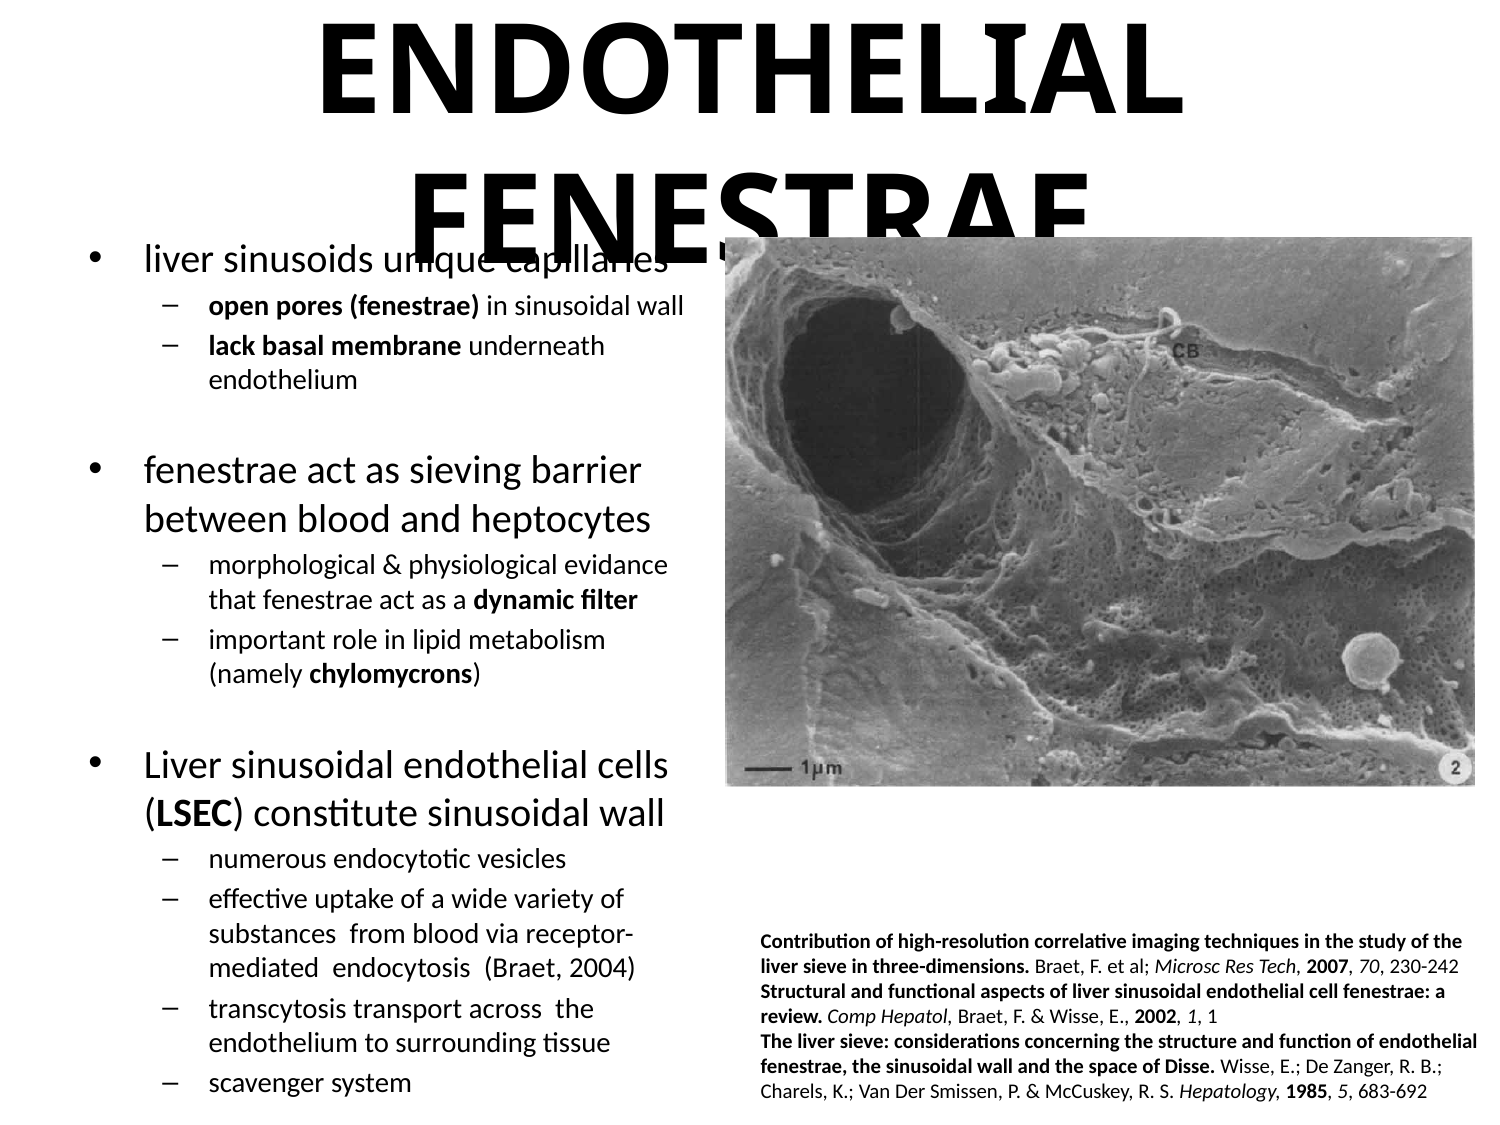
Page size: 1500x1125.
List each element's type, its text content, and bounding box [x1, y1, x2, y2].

picture [724, 237, 1480, 787]
list liver sinusoids unique capillaries open pores (fenestrae) in sinusoidal wall lack basal membrane underneath endothelium fenestrae act as sieving barrier between blood and heptocytes morphological & physiological evidance that fenestrae act as a dynamic filter important role in lipid metabolism (namely chylomycrons) Liver sinusoidal endothelial cells (LSEC) constitute sinusoidal wall numerous endocytotic vesicles effective uptake of a wide variety of substances from blood via receptor-mediated endocytosis (Braet, 2004) transcytosis transport across the endothelium to surrounding tissue scavenger system [73, 224, 701, 1125]
text_box Contribution of high-resolution correlative imaging techniques in the study of the liver sieve in three-dimensions. Braet, F. et al; Microsc Res Tech, 2007, 70, 230-242 Structural and functional aspects of liver sinusoidal endothelial cell fenestrae: a review. Comp Hepatol, Braet, F. & Wisse, E., 2002, 1, 1 The liver sieve: considerations concerning the structure and function of endothelial fenestrae, the sinusoidal wall and the space of Disse. Wisse, E.; De Zanger, R. B.; Charels, K.; Van Der Smissen, P. & McCuskey, R. S. Hepatology, 1985, 5, 683-692 [745, 920, 1500, 1125]
title Endothelial Fenestrae [75, 45, 1425, 233]
